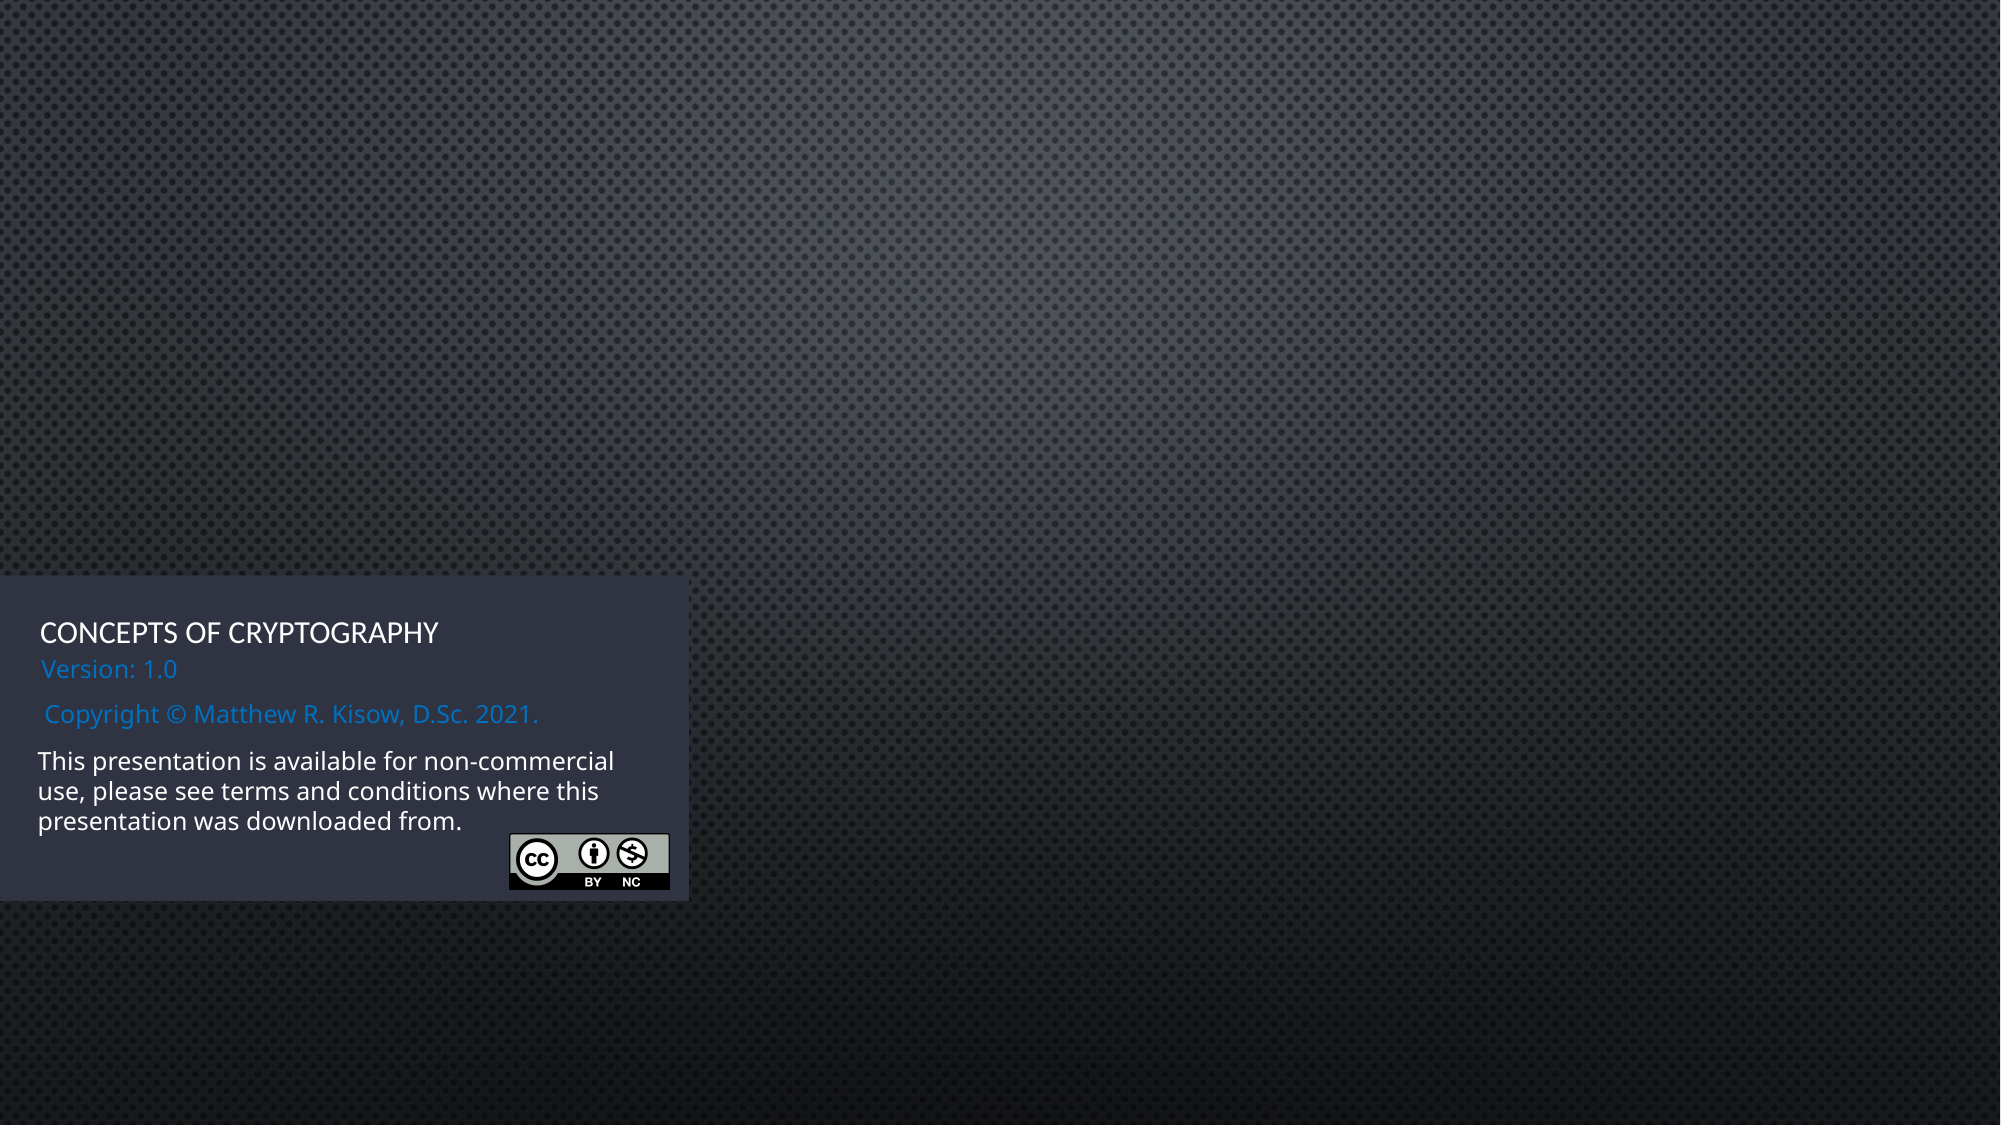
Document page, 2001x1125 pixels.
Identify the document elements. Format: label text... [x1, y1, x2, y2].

text_box This presentation is available for non-commercial use, please see terms and conditions where this presentation was downloaded from. [22, 738, 647, 843]
text_box [0, 574, 690, 903]
text_box Concepts of cryptography [25, 596, 647, 659]
text_box Version: 1.0 [26, 646, 651, 692]
picture [509, 833, 670, 890]
text_box Copyright © Matthew R. Kisow, D.Sc. 2021. [29, 691, 653, 737]
